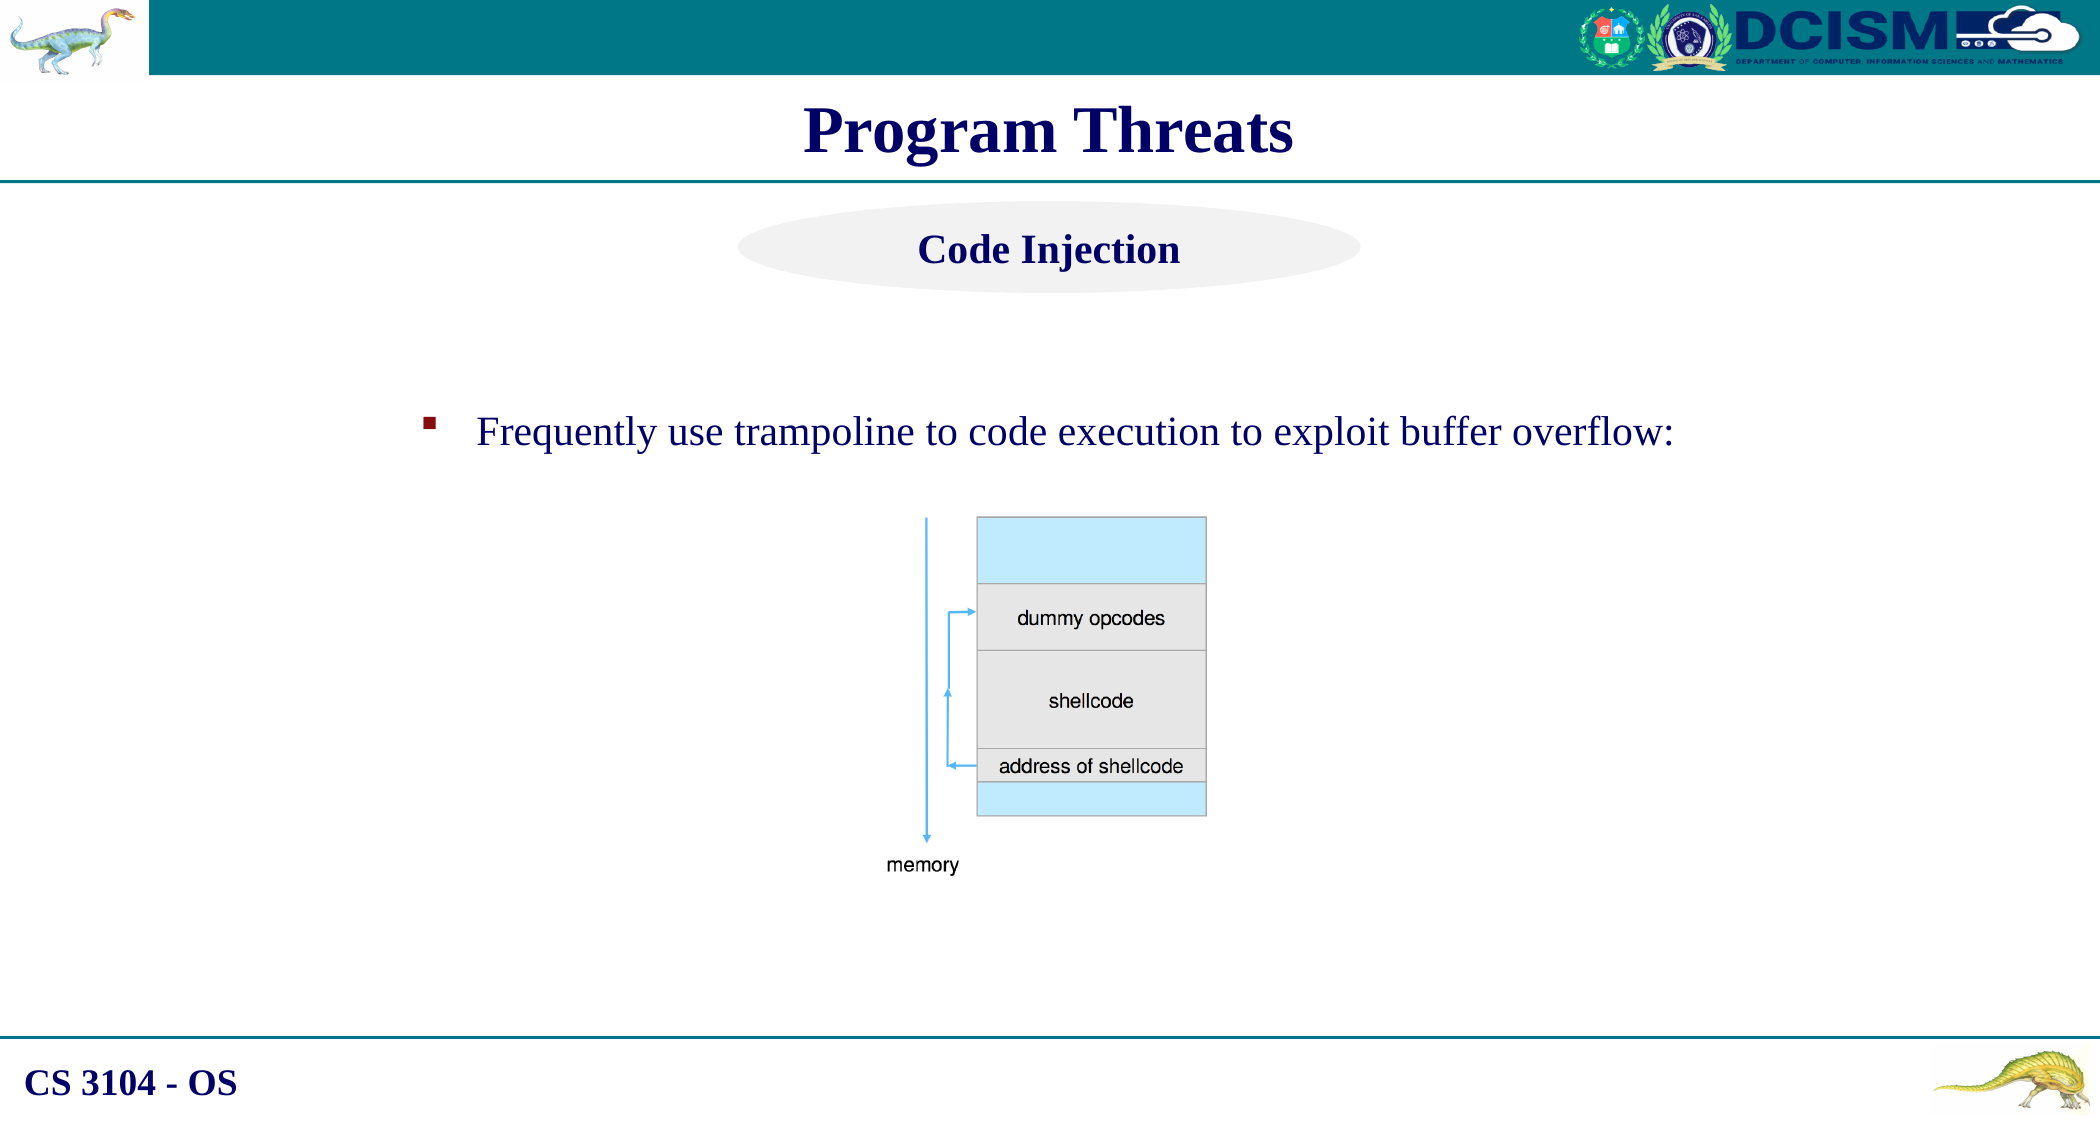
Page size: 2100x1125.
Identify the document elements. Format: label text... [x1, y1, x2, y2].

picture [871, 490, 1227, 895]
text_box Code Injection [737, 201, 1361, 293]
text_box Frequently use trampoline to code execution to exploit buffer overflow: [405, 396, 1693, 461]
picture [0, 0, 149, 82]
picture [1572, 0, 2094, 76]
picture [1931, 1044, 2090, 1115]
text_box Program Threats [15, 78, 2083, 174]
